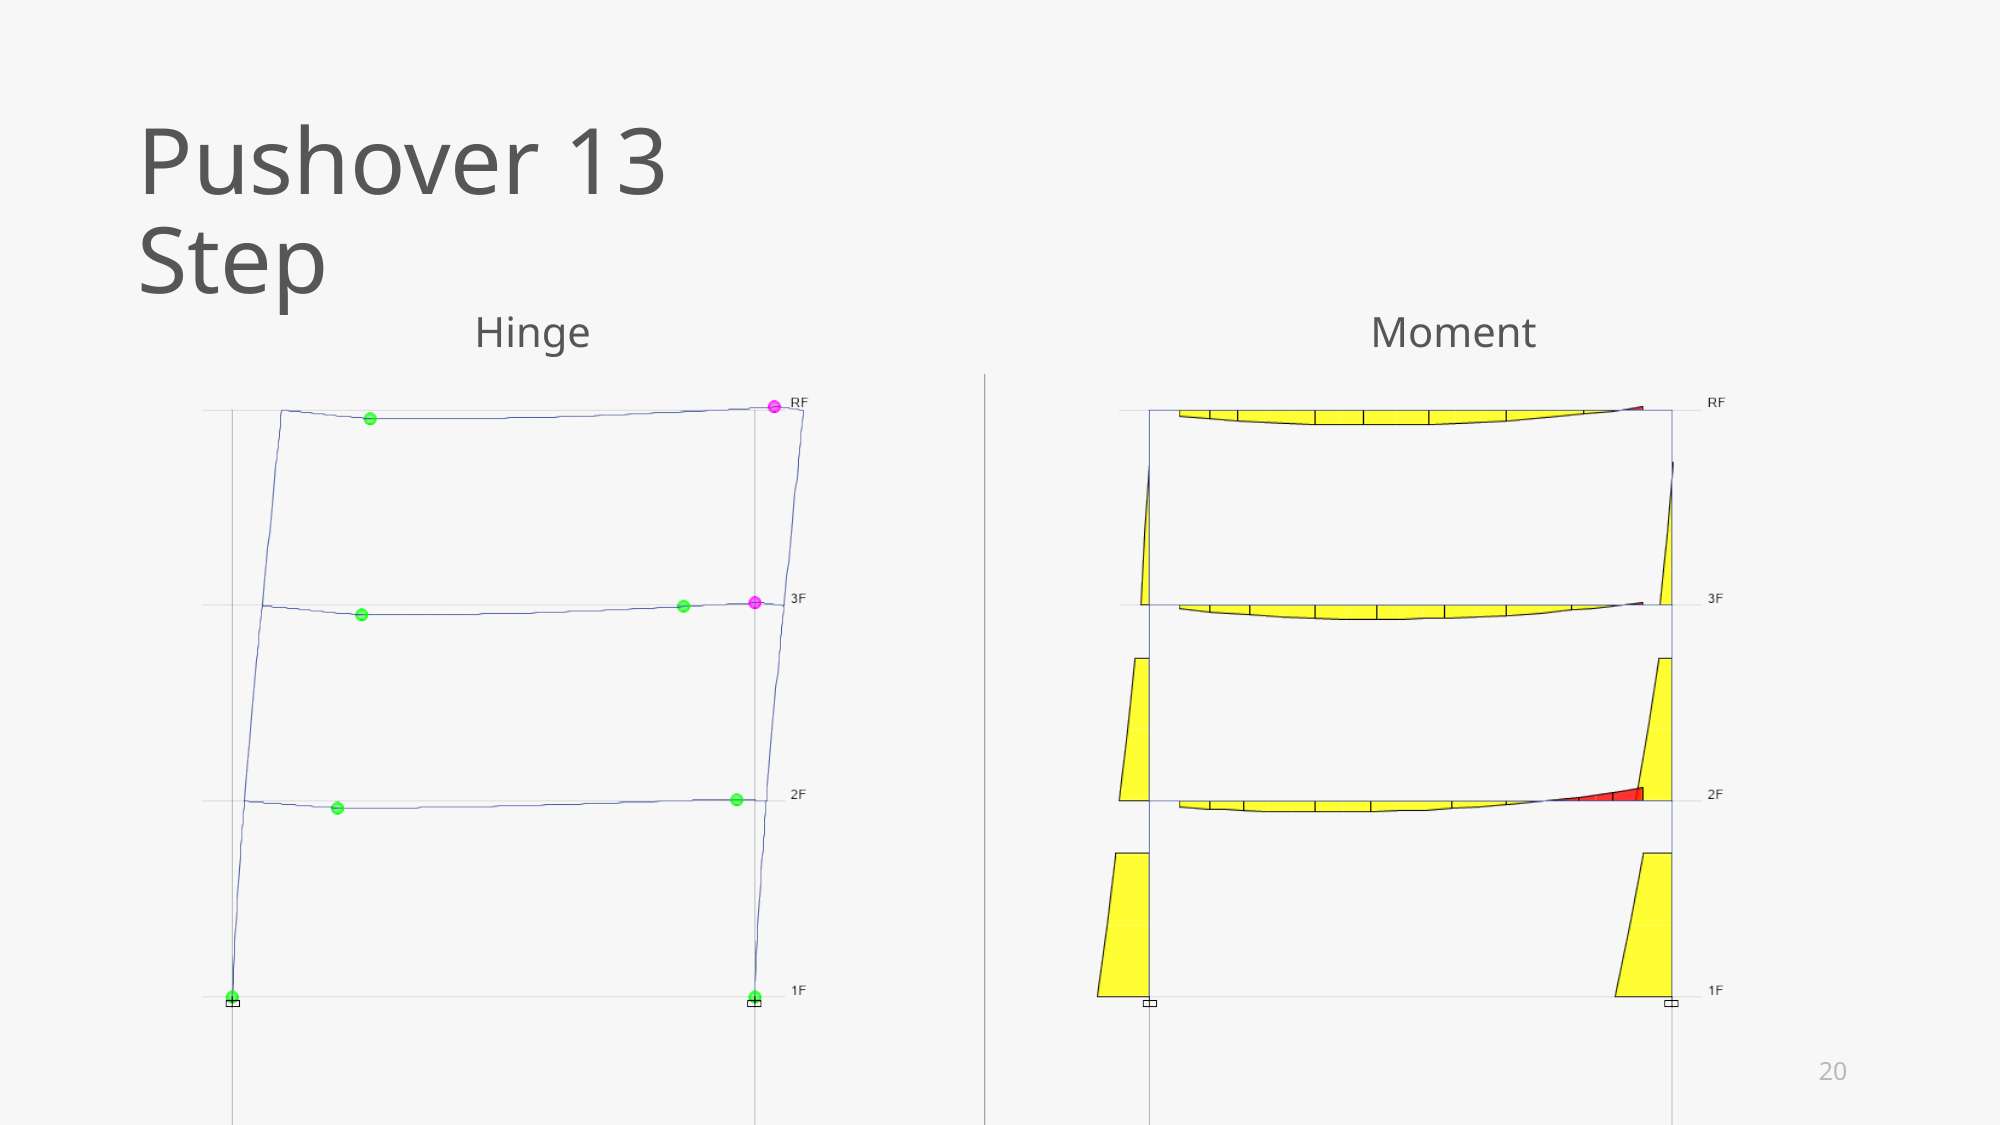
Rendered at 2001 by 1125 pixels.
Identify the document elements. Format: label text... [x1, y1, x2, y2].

list Pushover 13 Step [137, 108, 873, 224]
text_box Hinge [474, 288, 606, 363]
text_box Moment [1370, 288, 1552, 363]
slide_number 20 [1772, 1042, 1863, 1103]
picture [137, 374, 1772, 1125]
